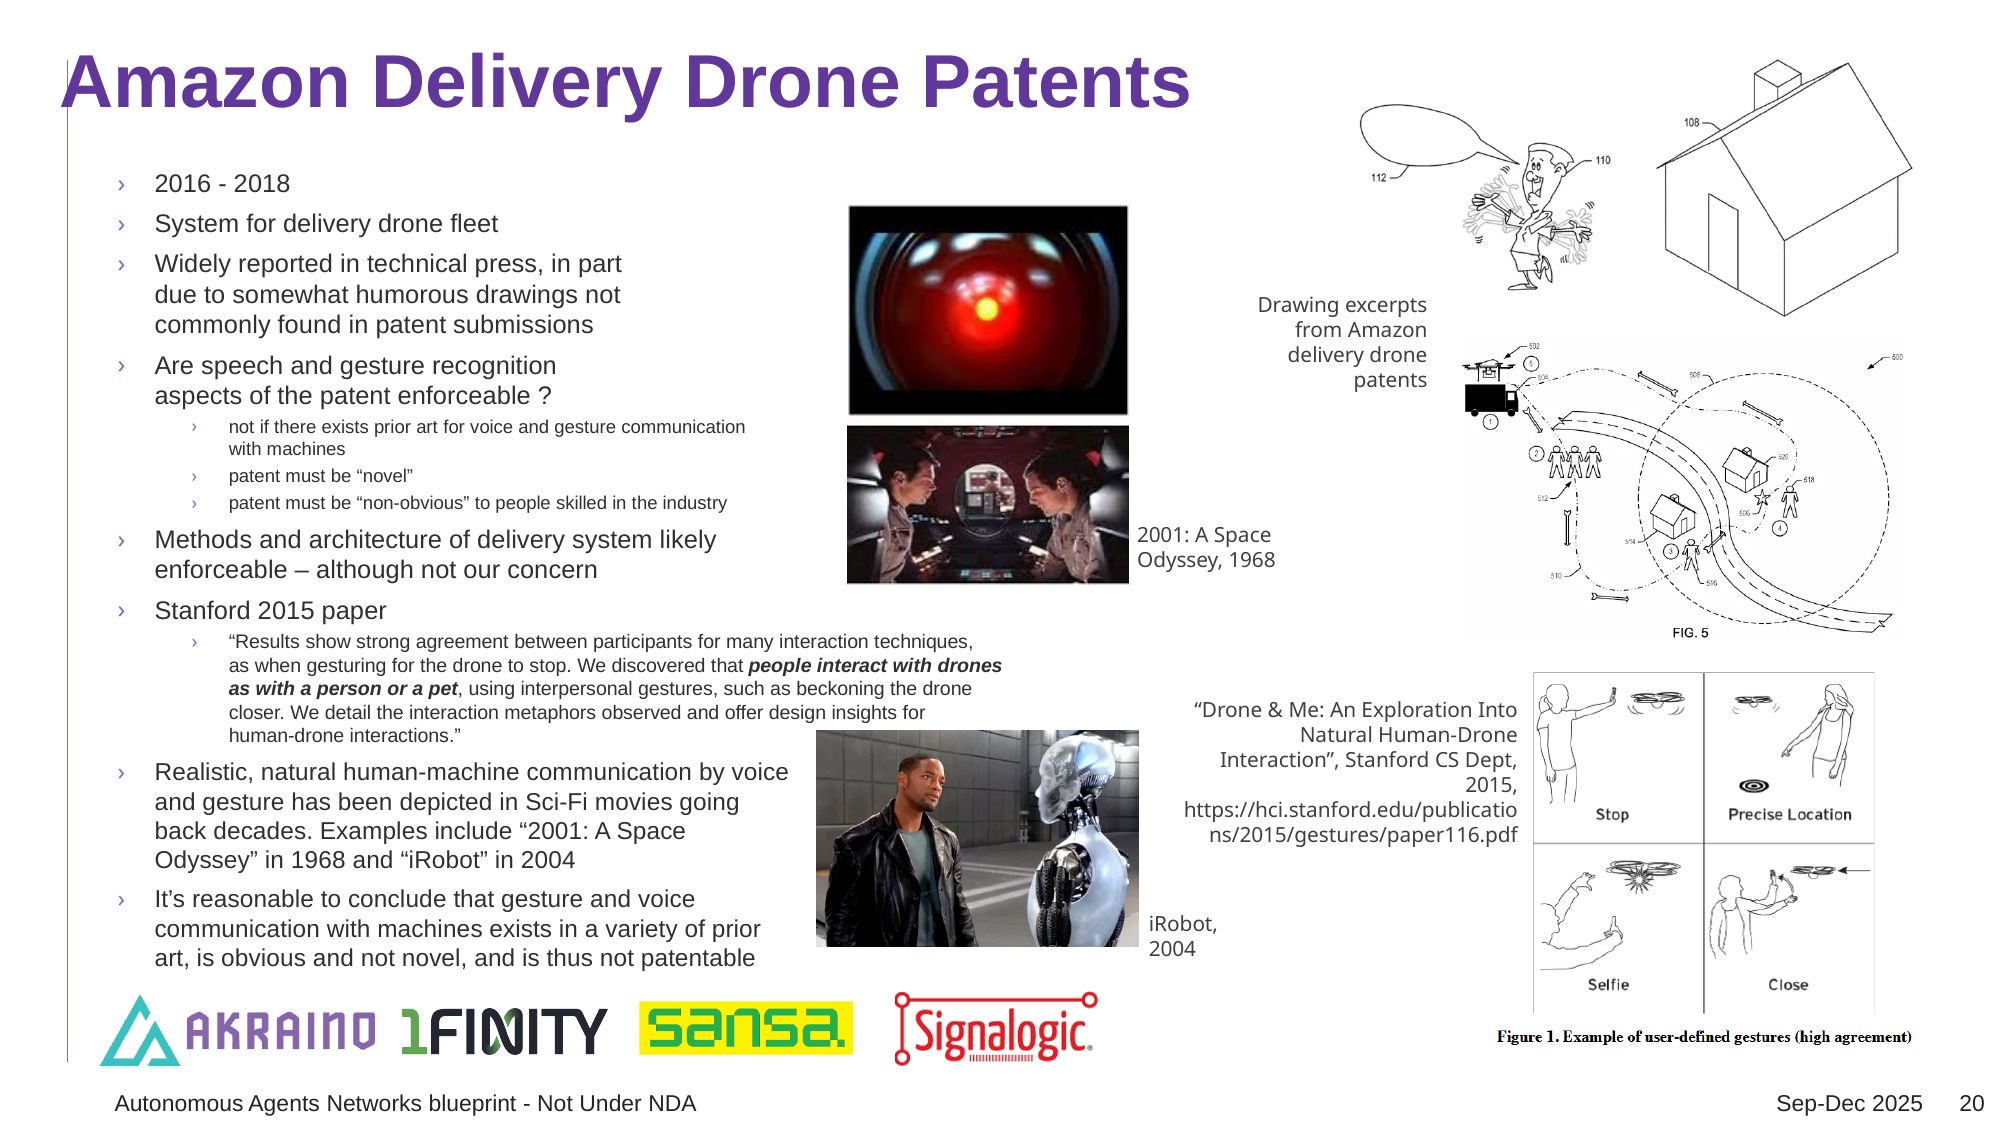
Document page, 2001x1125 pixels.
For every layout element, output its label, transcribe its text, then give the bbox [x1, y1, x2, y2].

picture [1474, 660, 1920, 1049]
text_box Drawing excerpts from Amazon delivery drone patents [1225, 284, 1443, 400]
text_box 2001: A Space Odyssey, 1968 [1129, 514, 1297, 580]
picture [895, 989, 1098, 1069]
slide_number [1719, 1080, 1939, 1125]
text_box iRobot, 2004 [1134, 903, 1275, 969]
title Amazon Delivery Drone Patents [44, 6, 1956, 160]
footer Autonomous Agents Networks blueprint - Not Under NDA [99, 1080, 768, 1125]
picture [402, 1007, 608, 1055]
picture [1461, 336, 1905, 643]
text_box “Drone & Me: An Exploration Into Natural Human-Drone Interaction”, Stanford CS Dept, 2015, https://hci.stanford.edu/publications/2015/gestures/paper116.pdf [1168, 688, 1474, 854]
picture [1343, 50, 1920, 321]
picture [99, 994, 375, 1066]
list 2016 - 2018 System for delivery drone fleet Widely reported in technical press, in part due to somewhat humorous drawings not commonly found in patent submissions Are speech and gesture recognition aspects of the patent enforceable ? not if there exists prior art for voice and gesture communication with machines patent must be “novel” patent must be “non-obvious” to people skilled in the industry Methods and architecture of delivery system likely enforceable – although not our concern Stanford 2015 paper “Results show strong agreement between participants for many interaction techniques, as when gesturing for the drone to stop. We discovered that people interact with drones as with a person or a pet, using interpersonal gestures, such as beckoning the drone closer. We detail the interaction metaphors observed and offer design insights for human-drone interactions.” Realistic, natural human-machine communication by voice and gesture has been depicted in Sci-Fi movies going back decades. Examples include “2001: A Space Odyssey” in 1968 and “iRobot” in 2004 It’s reasonable to conclude that gesture and voice communication with machines exists in a variety of prior art, is obvious and not novel, and is thus not patentable [102, 159, 1956, 983]
picture [847, 204, 1129, 585]
slide_number 20 [1939, 1080, 2000, 1125]
picture [639, 1001, 853, 1055]
picture [816, 730, 1139, 947]
